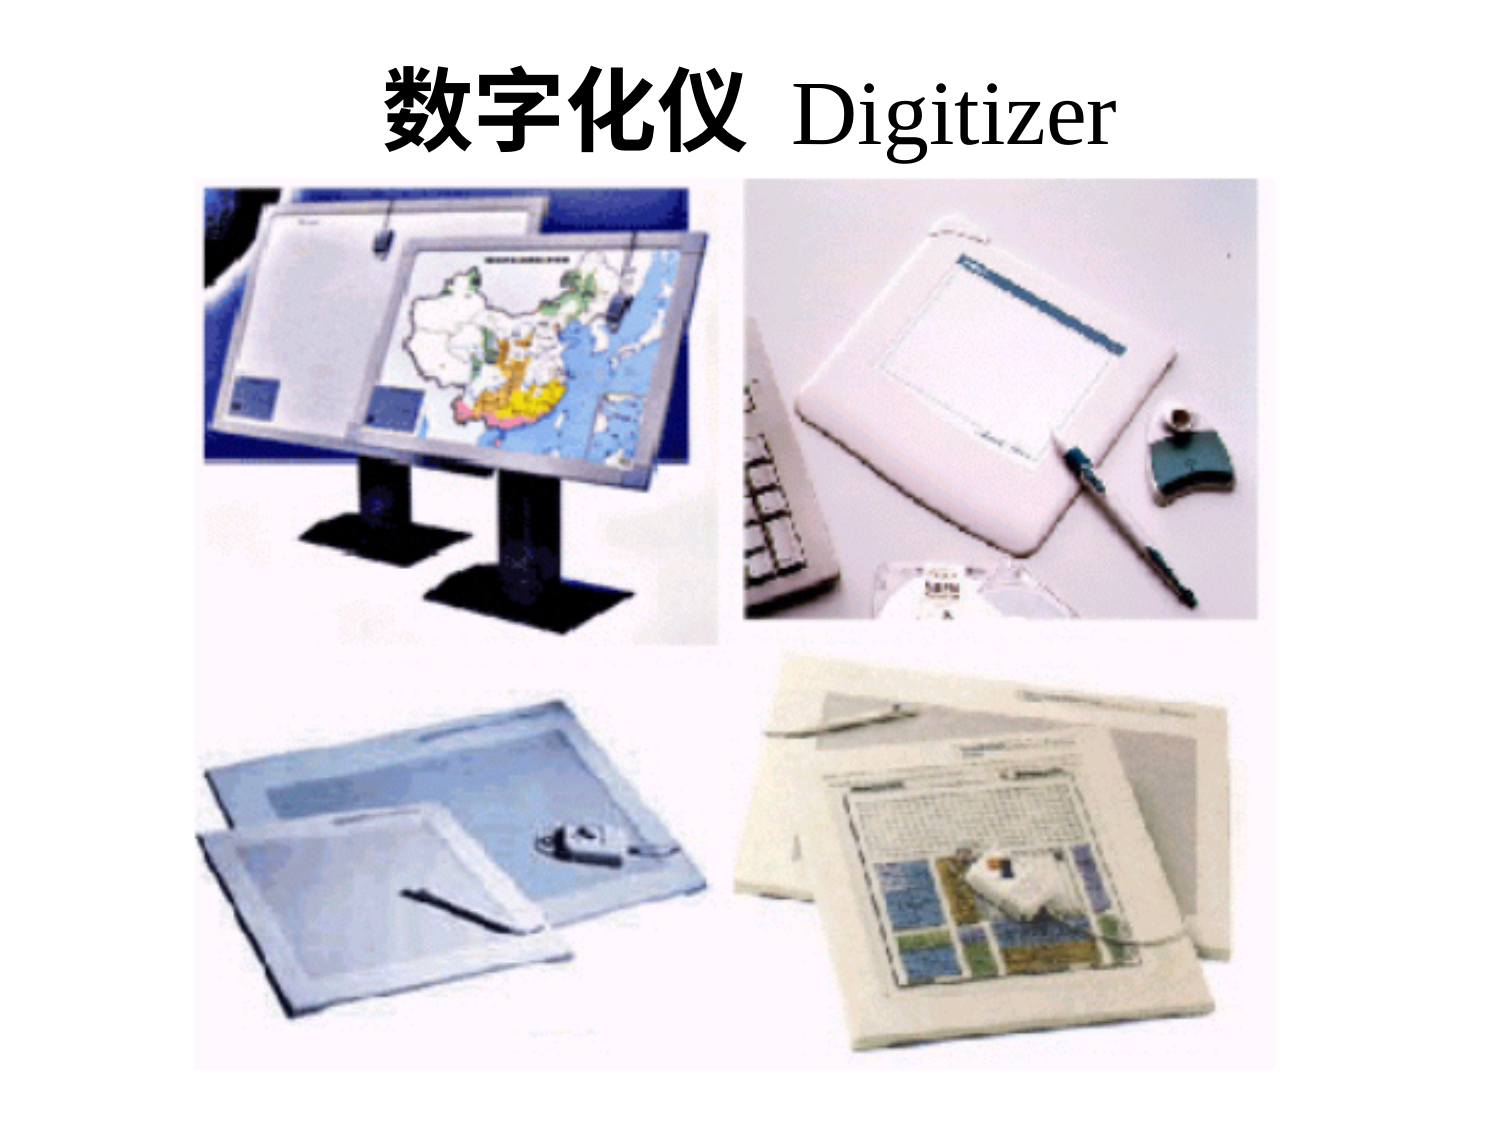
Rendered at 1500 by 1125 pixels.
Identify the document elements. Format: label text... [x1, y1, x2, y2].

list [147, 172, 1318, 1078]
title 数字化仪 Digitizer [75, 45, 1425, 233]
